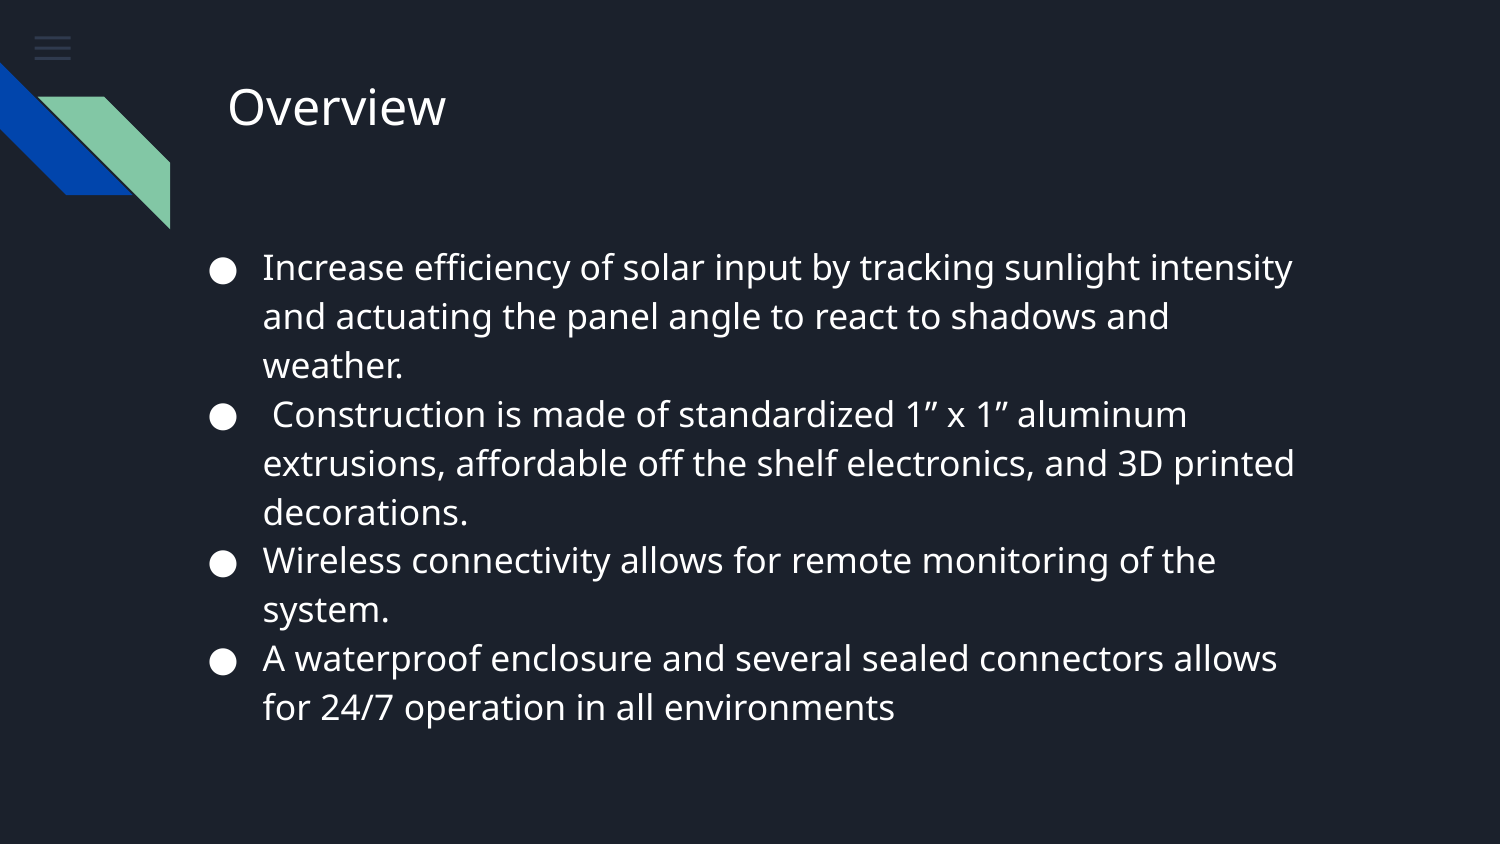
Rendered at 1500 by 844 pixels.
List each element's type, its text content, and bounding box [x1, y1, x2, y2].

list Increase efficiency of solar input by tracking sunlight intensity and actuating the panel angle to react to shadows and weather. Construction is made of standardized 1” x 1” aluminum extrusions, affordable off the shelf electronics, and 3D printed decorations. Wireless connectivity allows for remote monitoring of the system. A waterproof enclosure and several sealed connectors allows for 24/7 operation in all environments [172, 223, 1328, 702]
title Overview [212, 60, 1368, 210]
